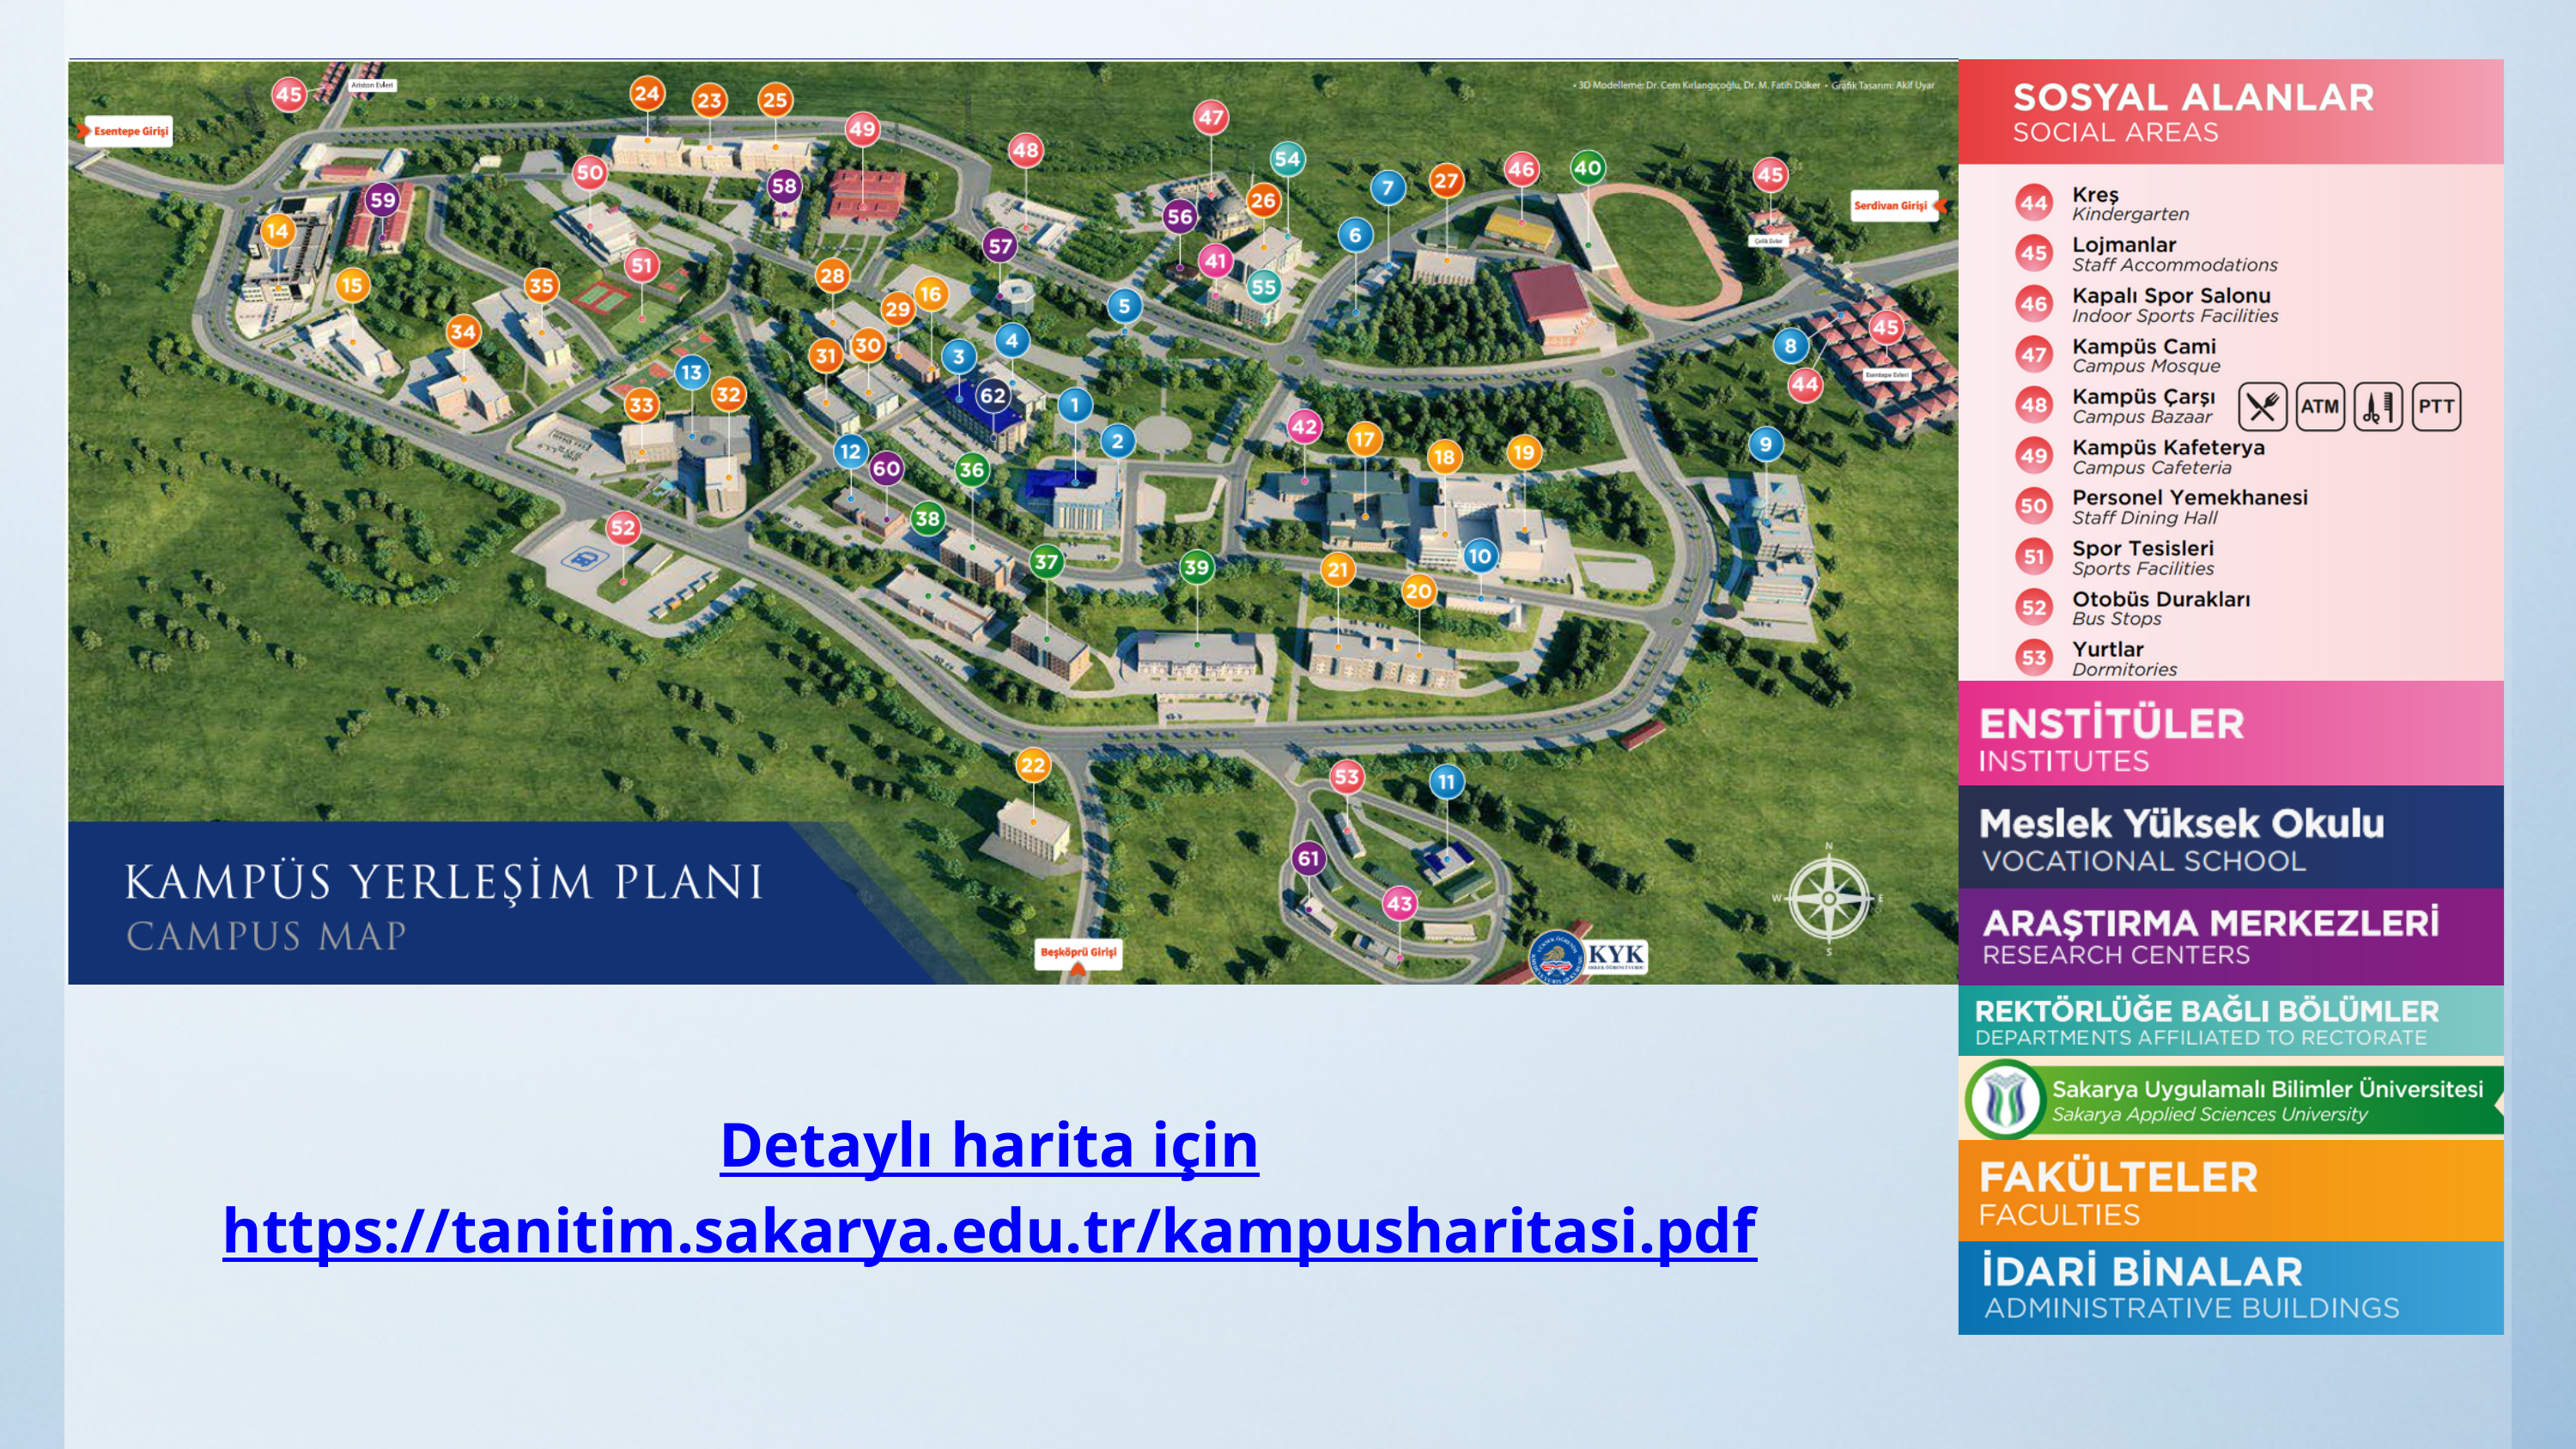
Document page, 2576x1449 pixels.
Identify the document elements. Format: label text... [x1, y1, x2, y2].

text_box [66, 58, 1959, 985]
text_box [1958, 785, 2505, 888]
text_box [1958, 1056, 2505, 1140]
text_box [1958, 985, 2505, 1056]
text_box [1958, 888, 2505, 985]
text_box [1958, 1241, 2505, 1335]
text_box [0, 0, 2576, 1449]
text_box [1958, 681, 2505, 785]
text_box Detaylı harita için https://tanitim.sakarya.edu.tr/kampusharitasi.pdf [144, 1104, 1835, 1275]
text_box [1958, 59, 2505, 681]
text_box [1958, 1140, 2505, 1241]
